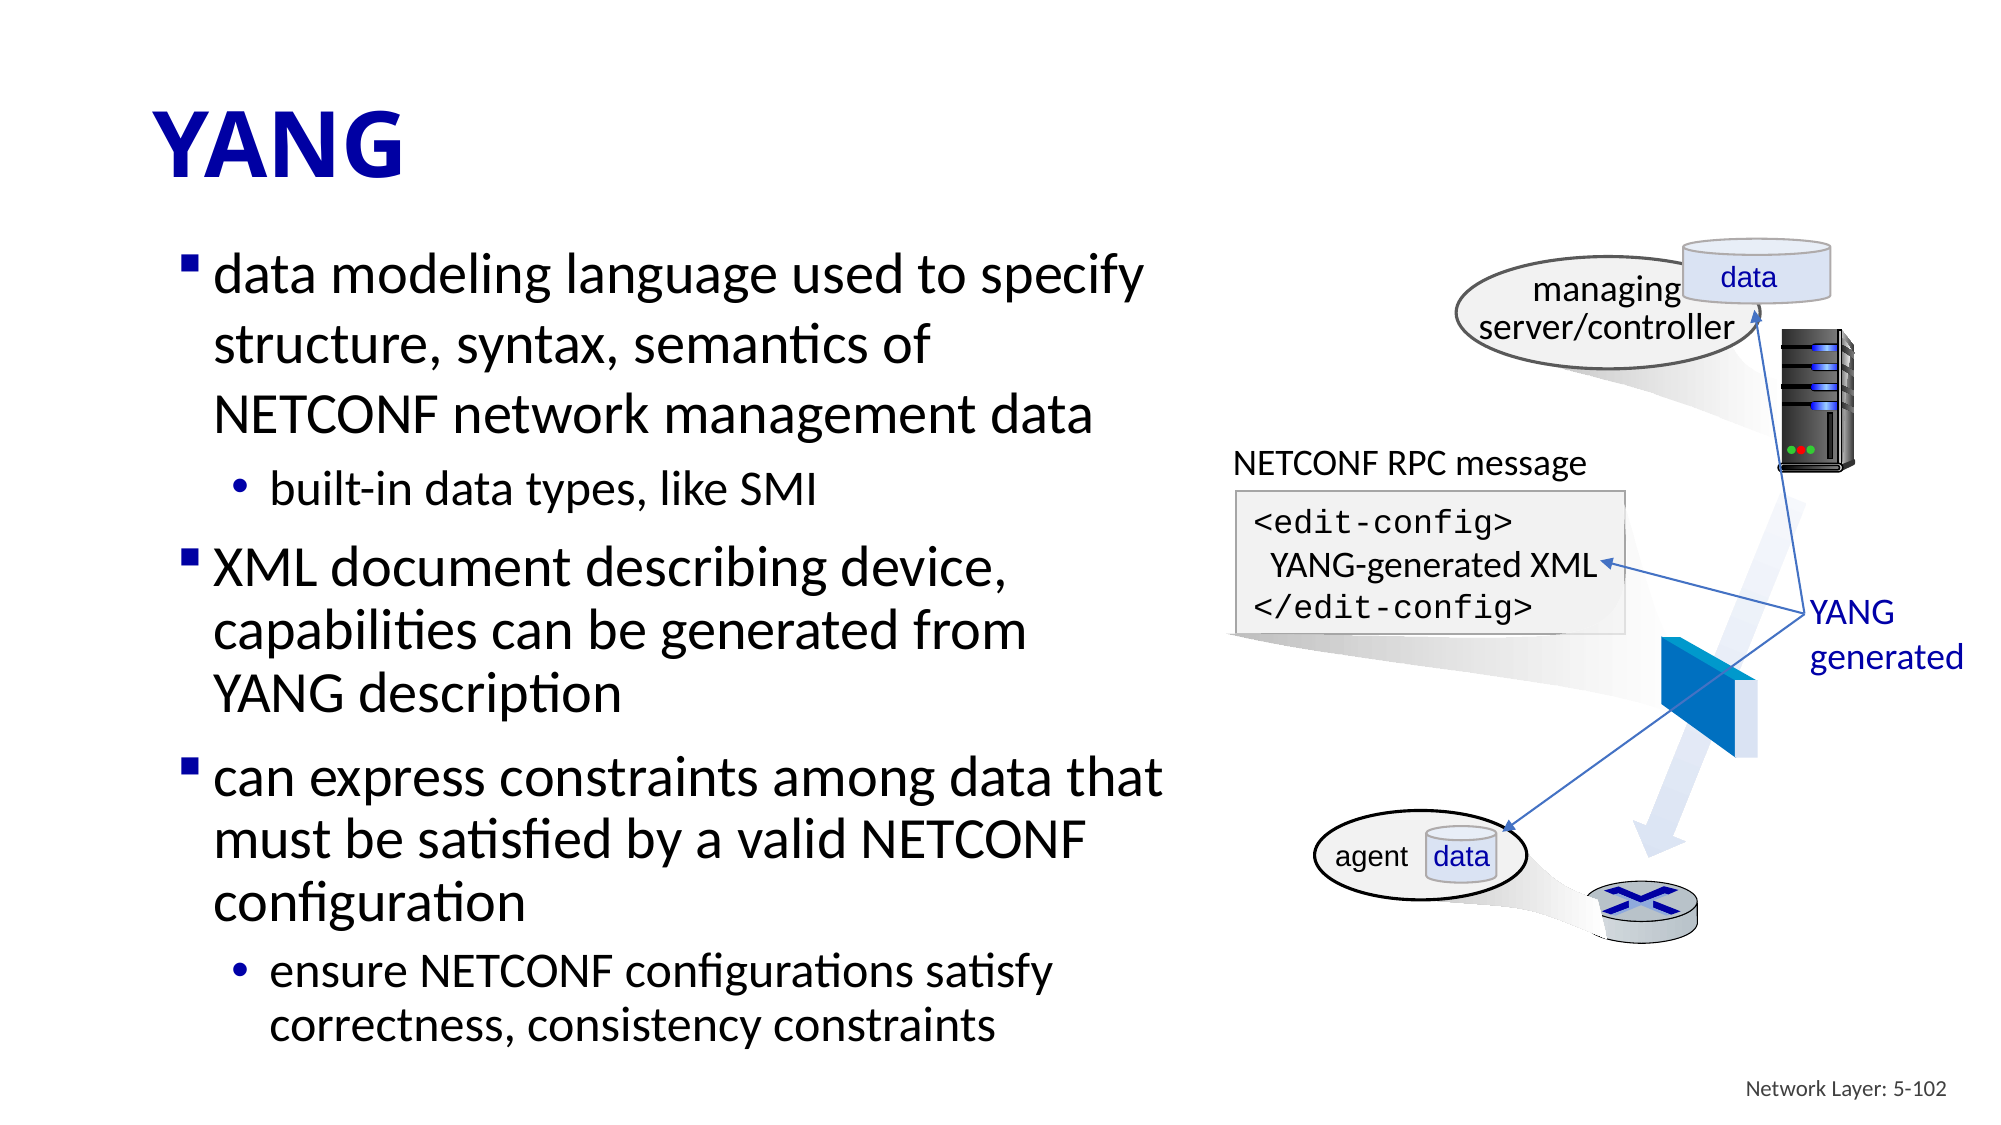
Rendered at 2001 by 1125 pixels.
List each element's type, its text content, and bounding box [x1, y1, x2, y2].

slide_number Network Layer: 5-102 [1512, 1056, 1963, 1117]
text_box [1585, 881, 1698, 944]
list data modeling language used to specify structure, syntax, semantics of NETCONF network management data built-in data types, like SMI XML document describing device, capabilities can be generated from YANG description can express constraints among data that must be satisfied by a valid NETCONF configuration ensure NETCONF configurations satisfy correctness, consistency constraints [140, 228, 1187, 1078]
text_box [1314, 810, 1608, 940]
text_box NETCONF RPC message [1218, 430, 1502, 491]
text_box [1456, 238, 1856, 472]
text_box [1226, 490, 1502, 716]
text_box [1636, 832, 1689, 859]
title YANG [137, 74, 1863, 221]
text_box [1502, 309, 1982, 832]
